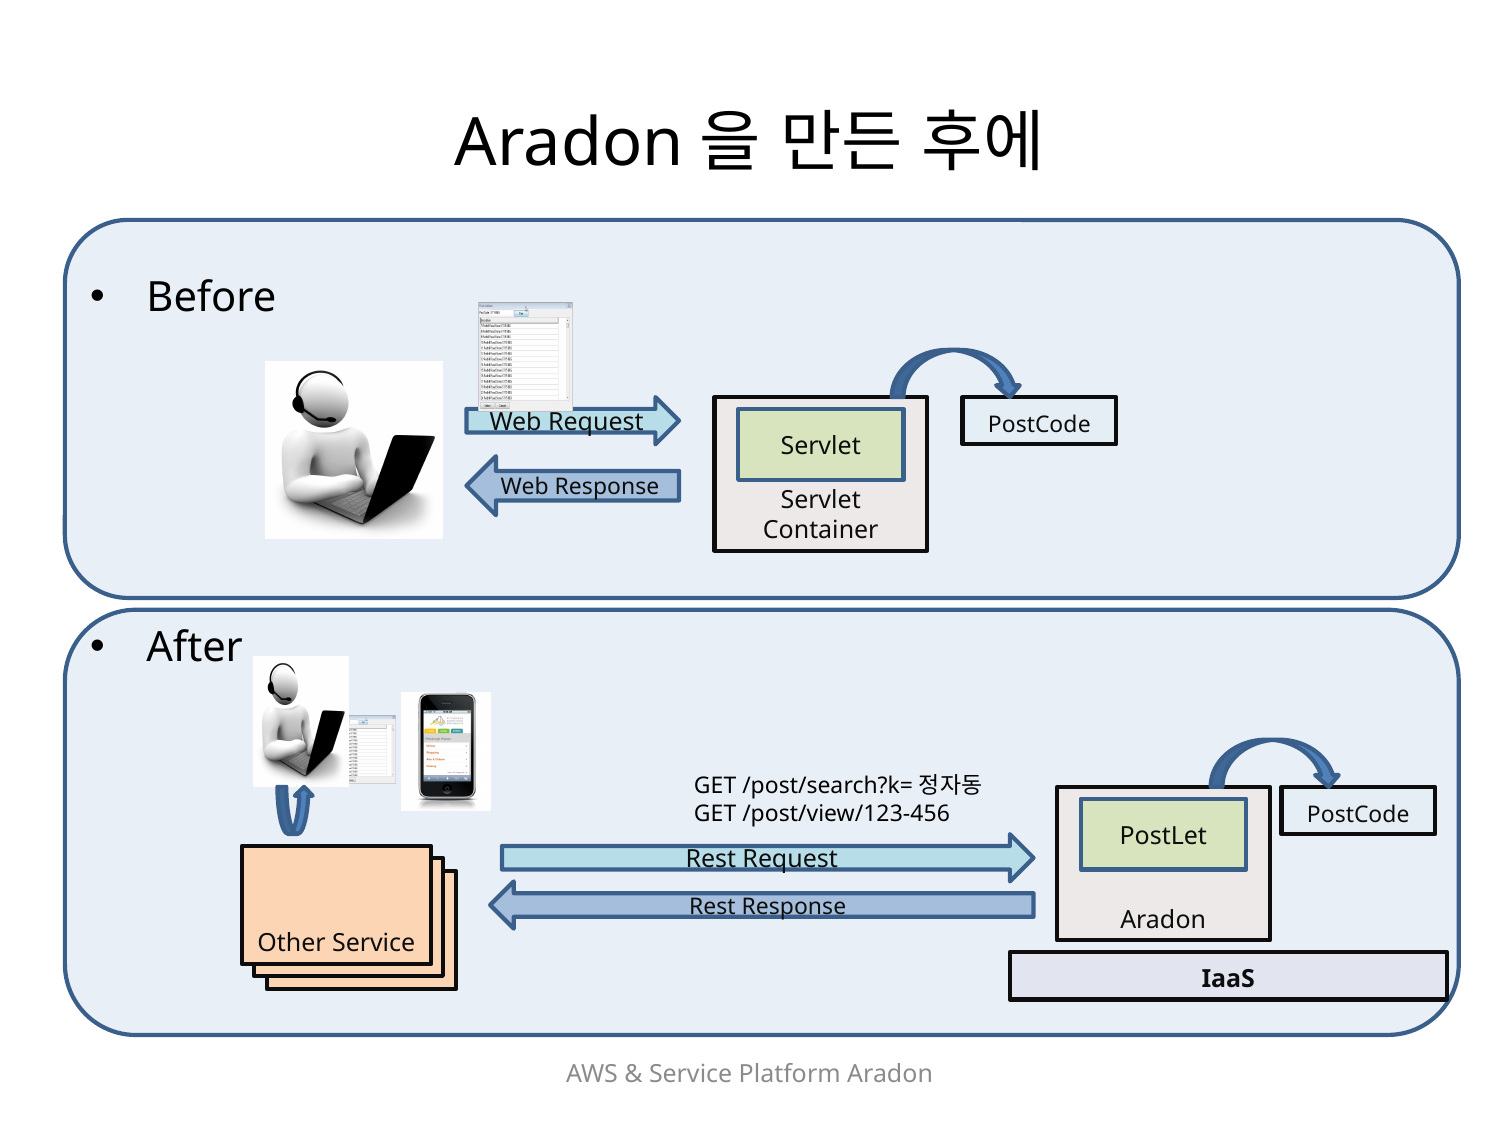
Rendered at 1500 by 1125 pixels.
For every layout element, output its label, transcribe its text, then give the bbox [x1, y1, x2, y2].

text_box Rest Response [488, 879, 1036, 931]
text_box PostCode [1279, 785, 1437, 836]
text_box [265, 302, 1117, 551]
text_box [62, 224, 1461, 594]
text_box [1208, 737, 1341, 789]
picture [401, 692, 491, 811]
text_box Aradon [1055, 785, 1272, 942]
text_box [275, 794, 315, 837]
text_box Other Service [240, 844, 433, 966]
text_box PostLet [1079, 797, 1248, 872]
text_box IaaS [1008, 950, 1449, 1002]
text_box [62, 617, 1461, 1038]
title Aradon을 만든 후에 [75, 45, 1425, 233]
text_box GET /post/search?k=정자동 GET /post/view/123-456 [679, 763, 998, 833]
picture [253, 656, 396, 788]
list Before After [75, 262, 1425, 1005]
footer AWS & Service Platform Aradon [512, 1042, 988, 1103]
text_box Rest Request [499, 832, 1036, 884]
